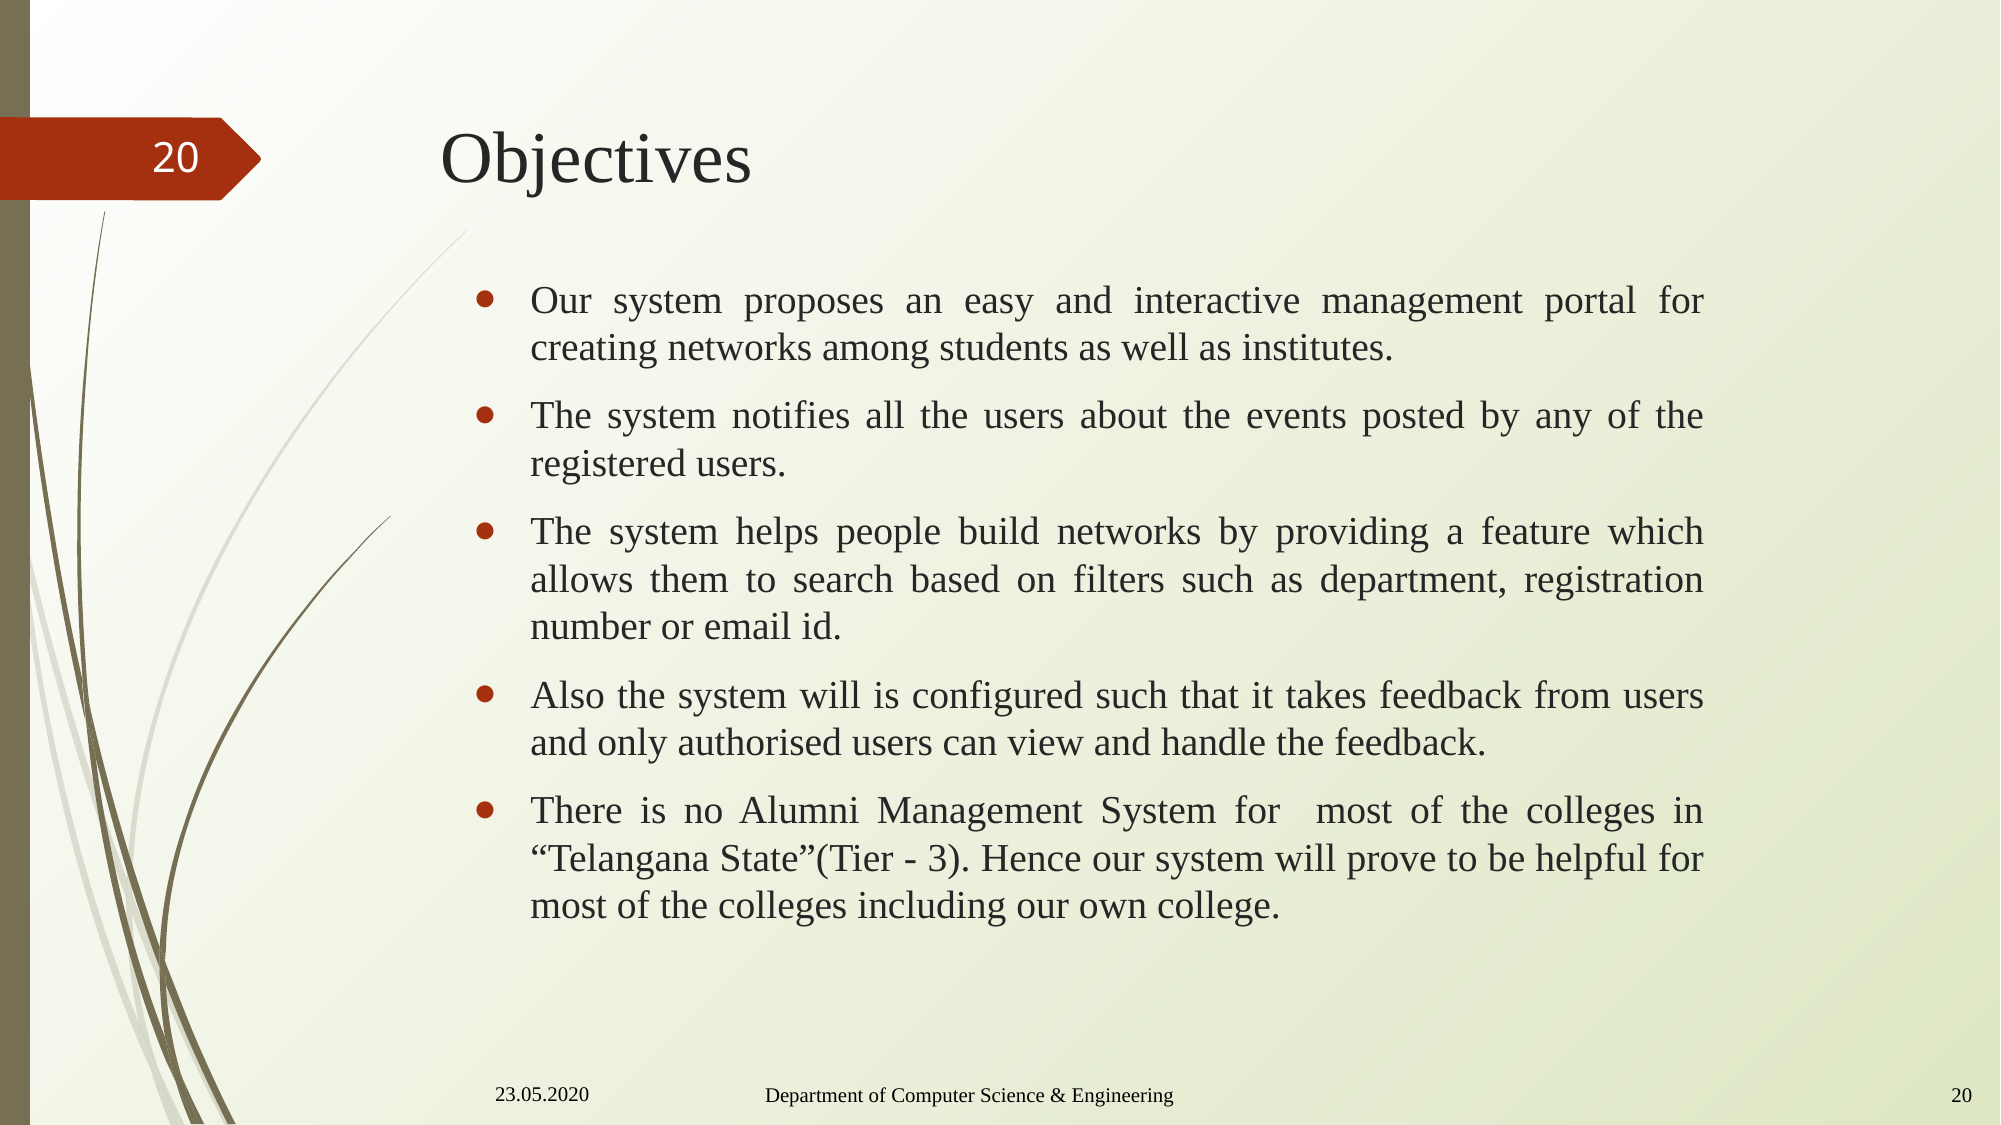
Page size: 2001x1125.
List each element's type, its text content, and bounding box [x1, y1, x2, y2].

text_box Department of Computer Science & Engineering 20 [750, 1063, 2000, 1124]
slide_number 20 [87, 129, 216, 190]
text_box Our system proposes an easy and interactive management portal for creating networks among students as well as institutes. The system notifies all the users about the events posted by any of the registered users. The system helps people build networks by providing a feature which allows them to search based on filters such as department, registration number or email id. Also the system will is configured such that it takes feedback from users and only authorised users can view and handle the feedback. There is no Alumni Management System for most of the colleges in “Telangana State”(Tier - 3). Hence our system will prove to be helpful for most of the colleges including our own college. [440, 258, 1721, 914]
title Objectives [425, 102, 1888, 226]
text_box 23.05.2020 [424, 1062, 605, 1124]
